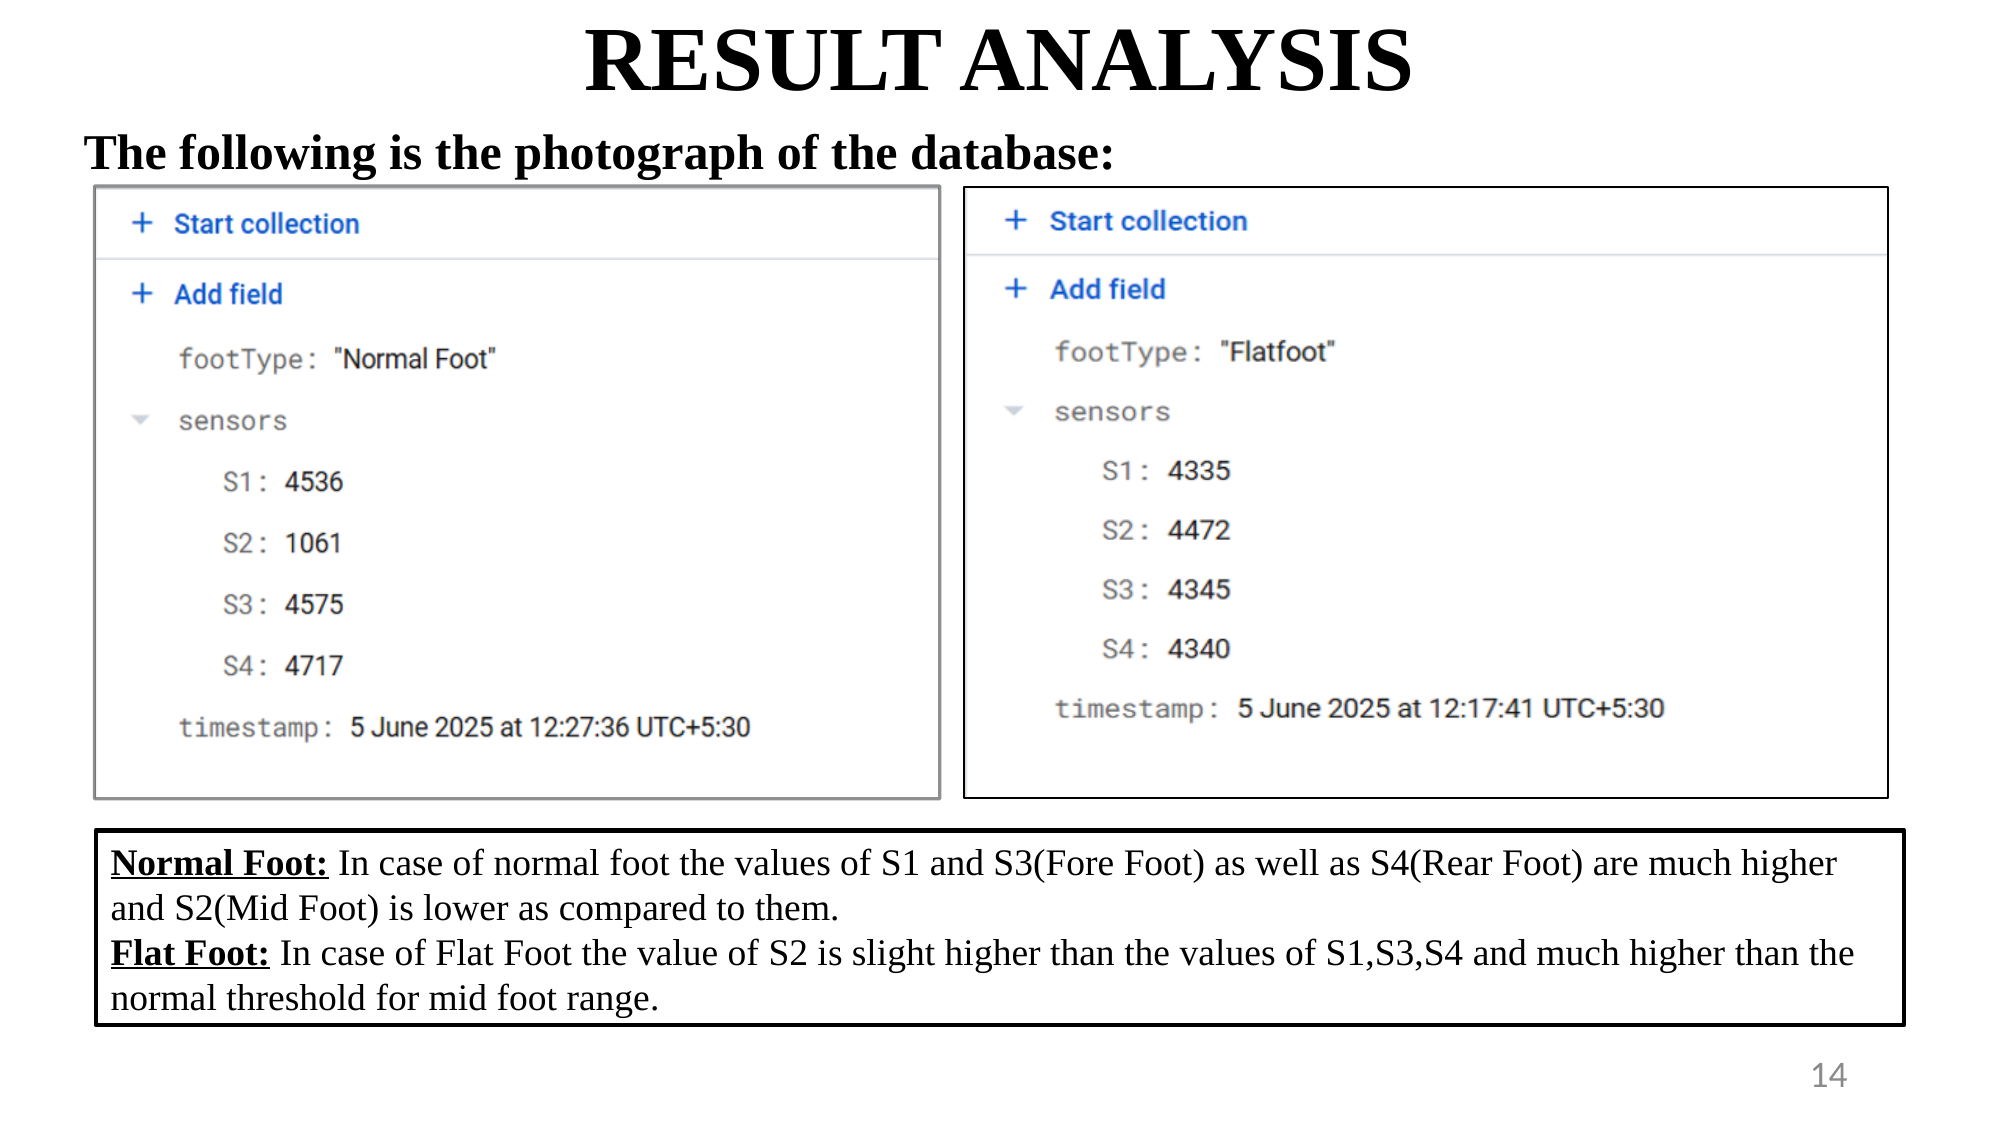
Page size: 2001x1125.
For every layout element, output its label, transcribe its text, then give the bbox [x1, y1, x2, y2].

text_box Normal Foot: In case of normal foot the values of S1 and S3(Fore Foot) as well as S4(Rear Foot) are much higher and S2(Mid Foot) is lower as compared to them. Flat Foot: In case of Flat Foot the value of S2 is slight higher than the values of S1,S3,S4 and much higher than the normal threshold for mid foot range. [95, 830, 1904, 1025]
picture [95, 187, 939, 798]
title RESULT ANALYSIS [137, 3, 1863, 111]
picture [965, 187, 1888, 798]
text_box The following is the photograph of the database: [68, 111, 1904, 187]
slide_number 14 [1412, 1042, 1863, 1103]
list [68, 118, 1932, 1121]
